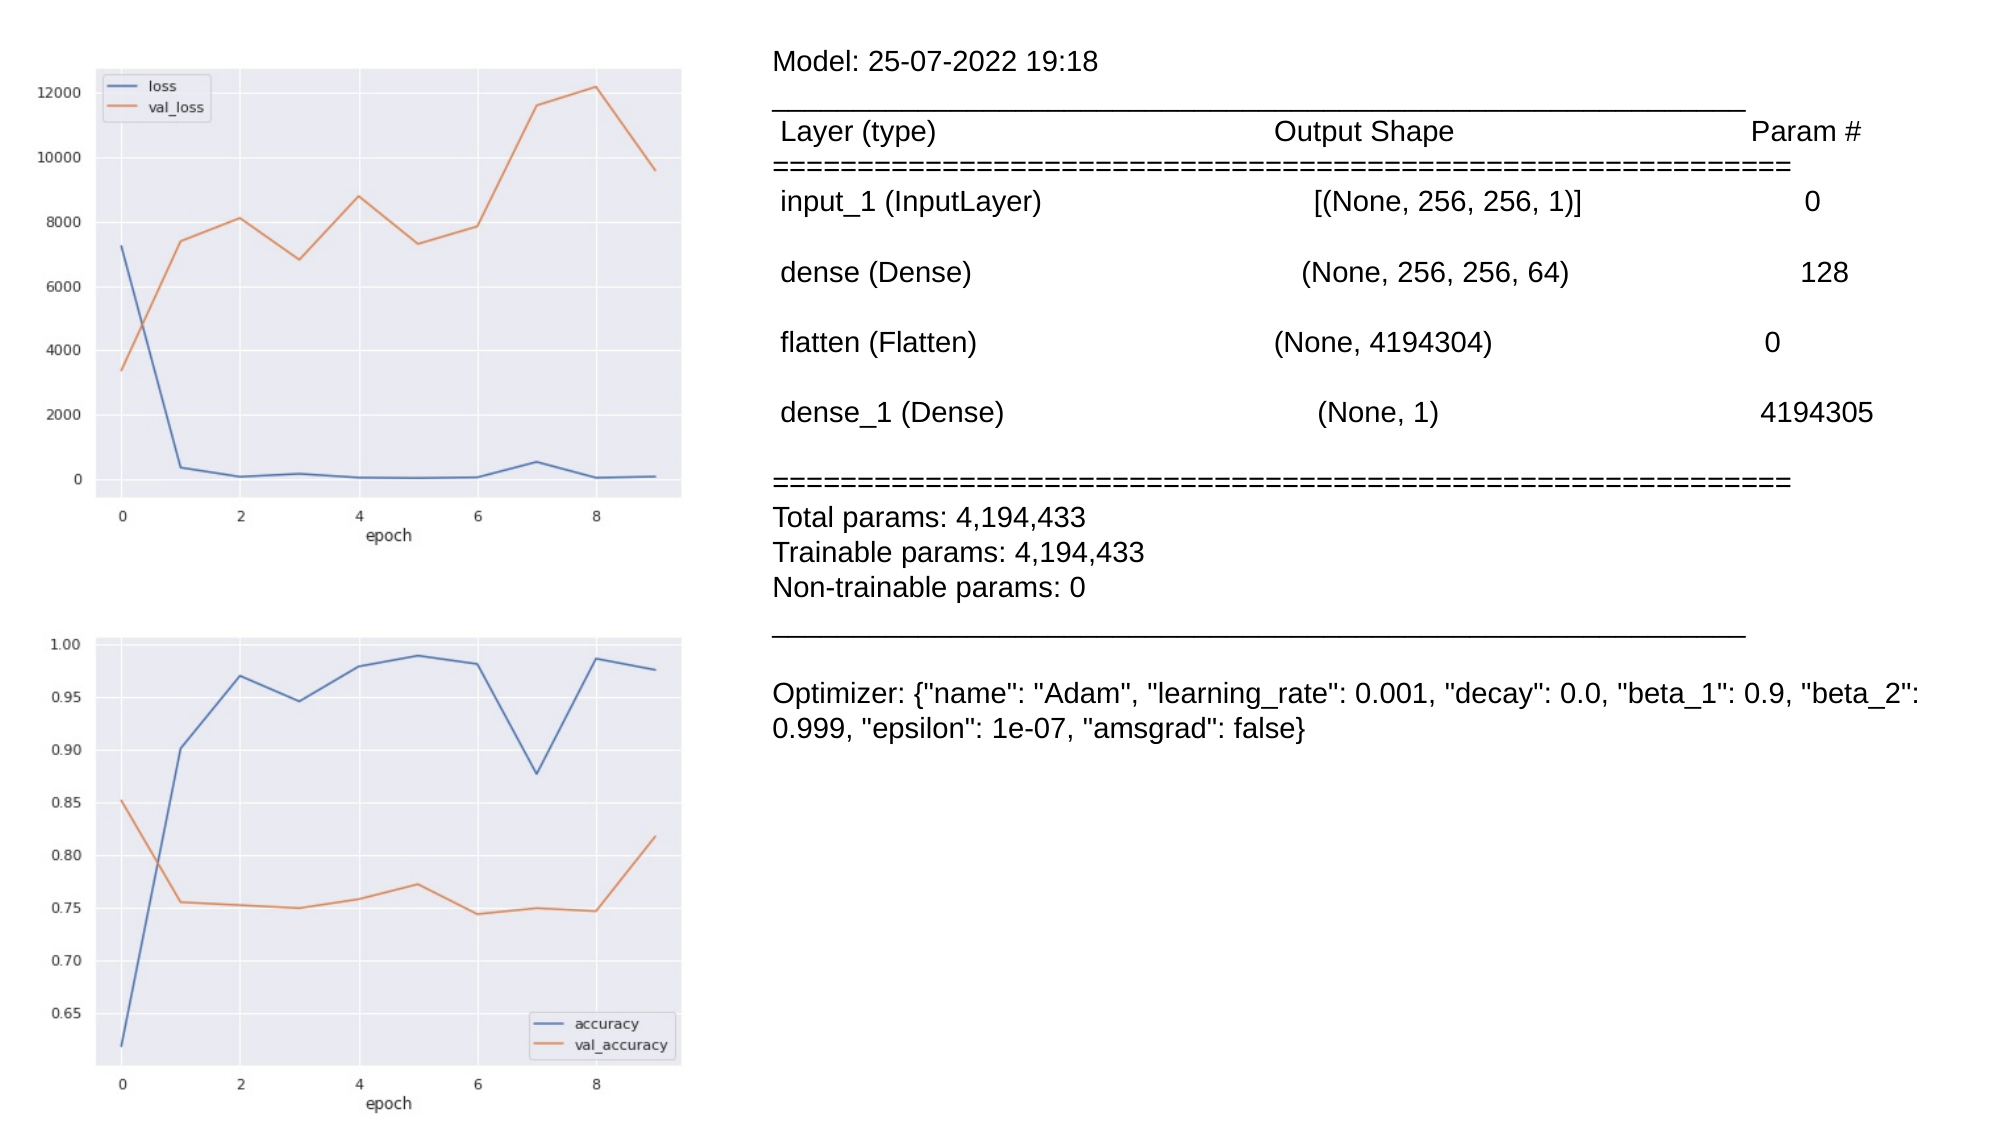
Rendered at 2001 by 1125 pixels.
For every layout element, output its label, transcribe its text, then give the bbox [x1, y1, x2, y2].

picture [0, 0, 758, 1125]
text_box Model: 25-07-2022 19:18 ____________________________________________________________ Layer (type) Output Shape Param # ============================================================ input_1 (InputLayer) [(None, 256, 256, 1)] 0 dense (Dense) (None, 256, 256, 64) 128 flatten (Flatten) (None, 4194304) 0 dense_1 (Dense) (None, 1) 4194305 ============================================================ Total params: 4,194,433 Trainable params: 4,194,433 Non-trainable params: 0 ____________________________________________________________ Optimizer: {"name": "Adam", "learning_rate": 0.001, "decay": 0.0, "beta_1": 0.9, "beta_2": 0.999, "epsilon": 1e-07, "amsgrad": false} [759, 0, 2000, 1125]
